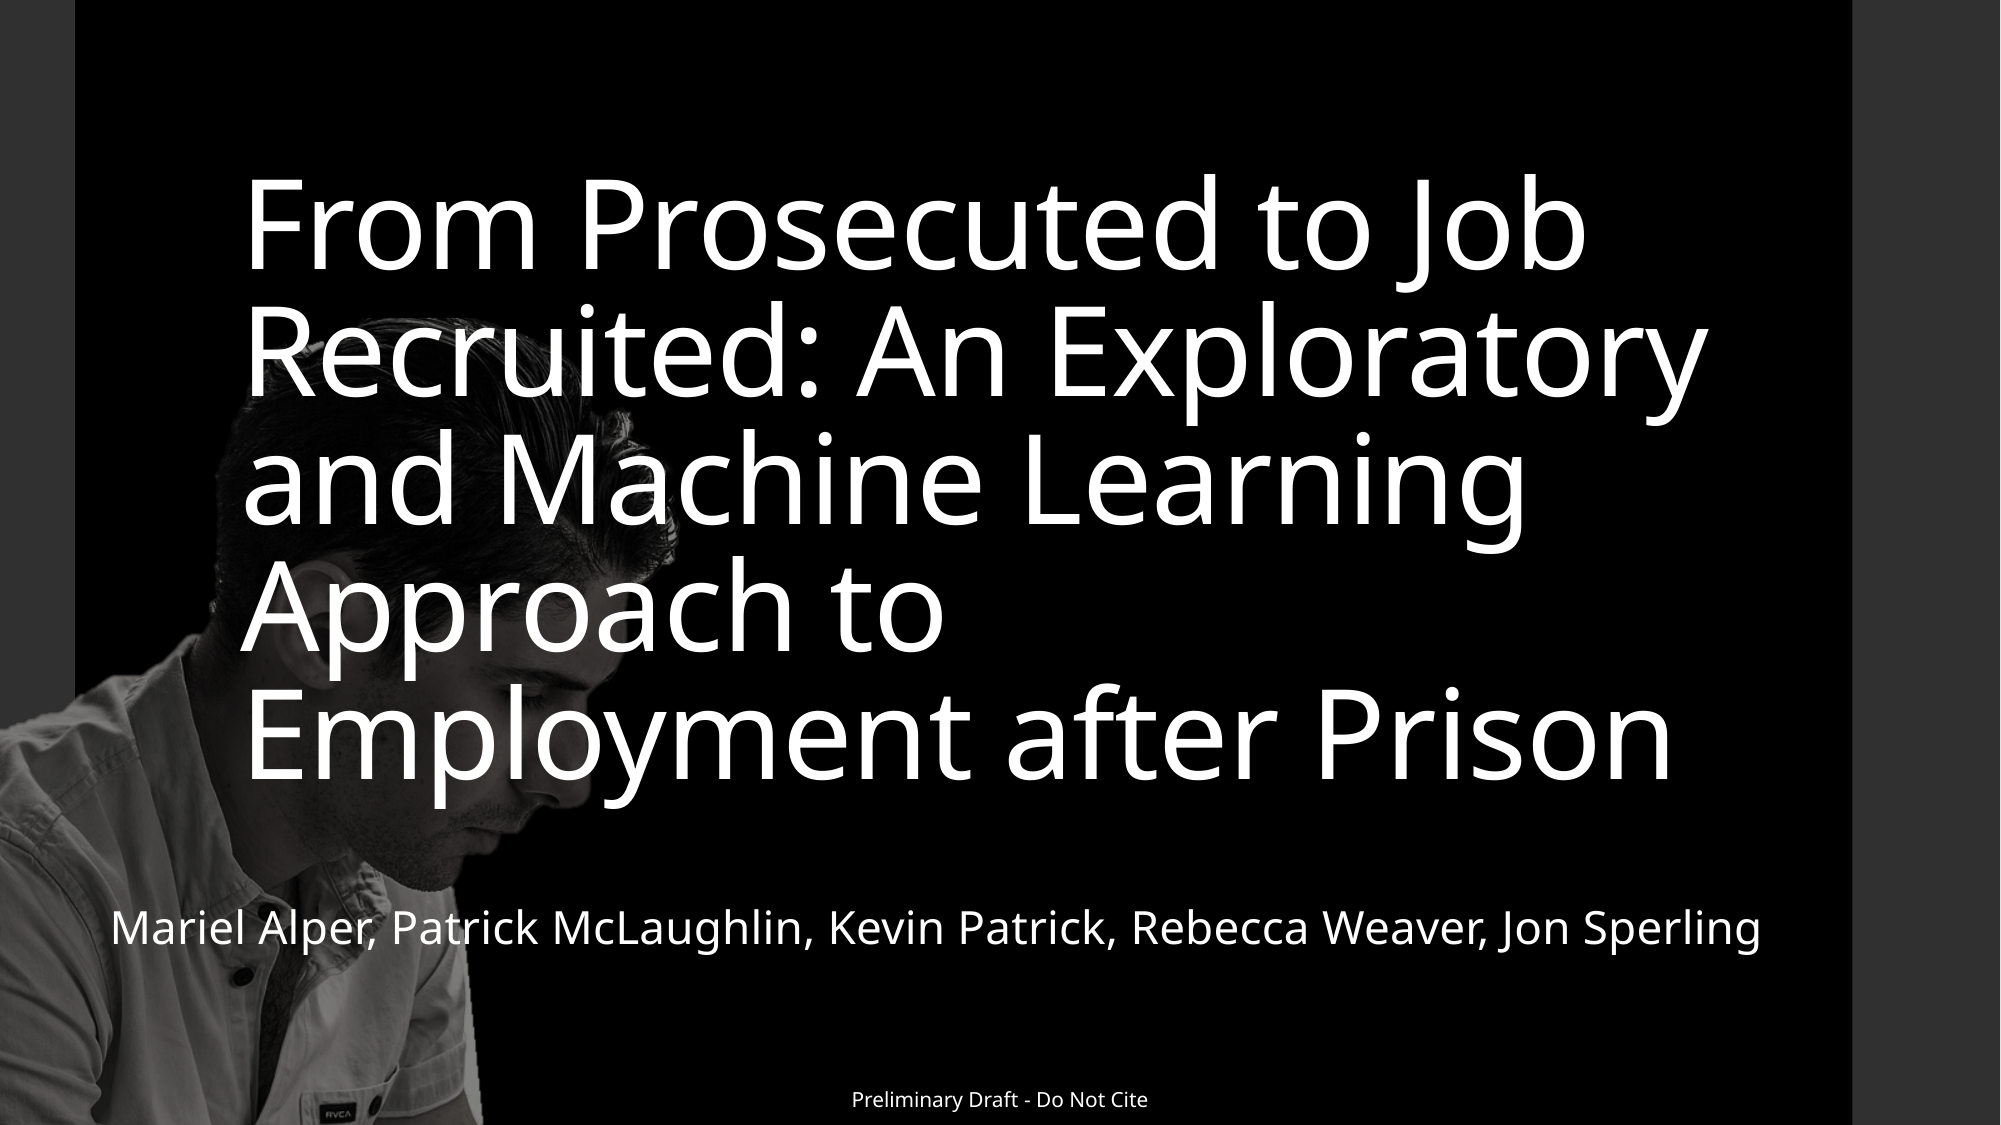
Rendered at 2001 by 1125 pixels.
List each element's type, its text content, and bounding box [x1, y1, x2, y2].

picture [0, 274, 826, 1125]
text_box Preliminary Draft - Do Not Cite [836, 1079, 1164, 1120]
subtitle Mariel Alper, Patrick McLaughlin, Kevin Patrick, Rebecca Weaver, Jon Sperling [832, 895, 1856, 992]
title From Prosecuted to Job Recruited: An Exploratory and Machine Learning Approach to Employment after Prison [225, 166, 1725, 813]
